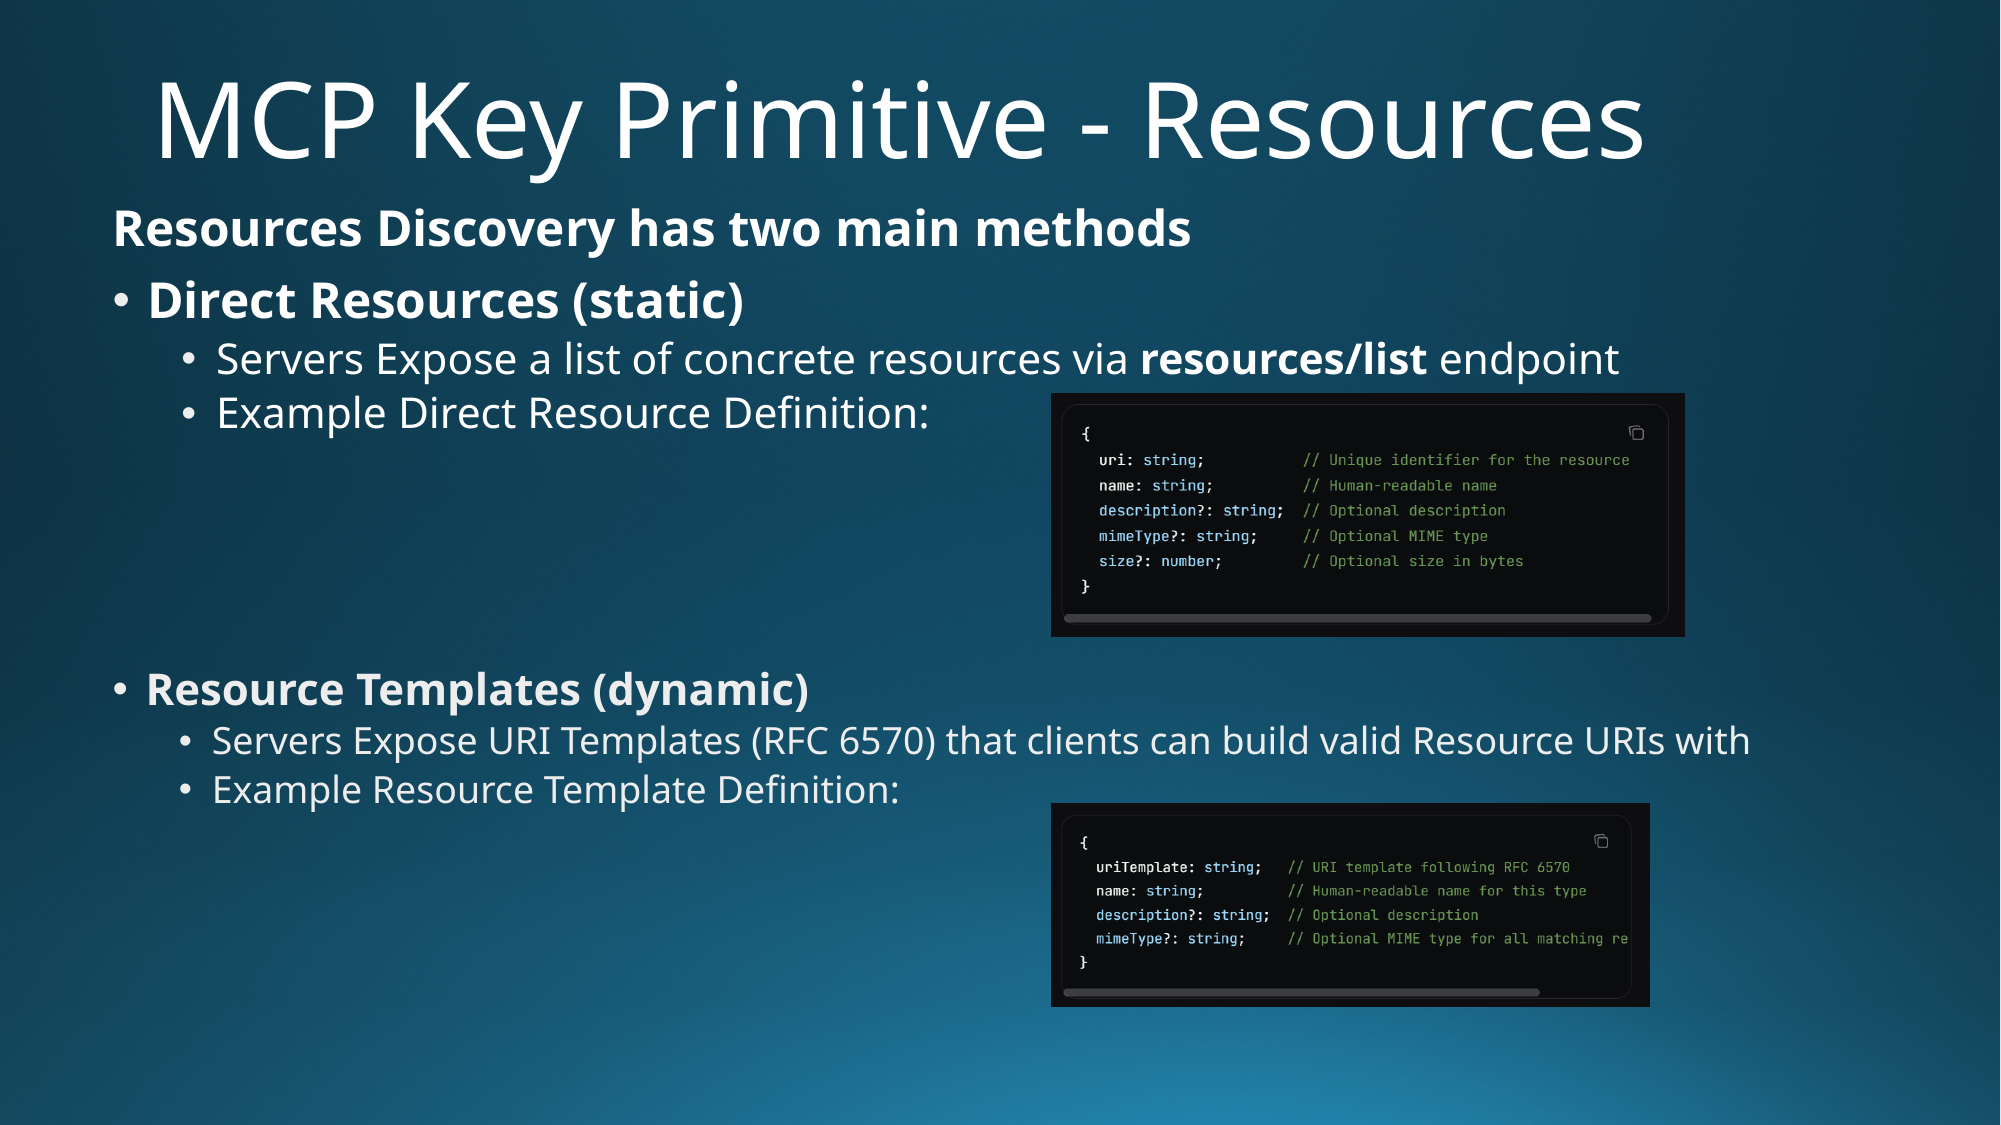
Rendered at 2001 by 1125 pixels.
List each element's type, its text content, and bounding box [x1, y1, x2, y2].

picture [0, 0, 2001, 1125]
list Resources Discovery has two main methods Direct Resources (static) Servers Expose a list of concrete resources via resources/list endpoint Example Direct Resource Definition: [97, 196, 1777, 449]
text_box Resource Templates (dynamic) Servers Expose URI Templates (RFC 6570) that clients can build valid Resource URIs with Example Resource Template Definition: [97, 660, 1777, 826]
title MCP Key Primitive - Resources [137, 59, 1863, 190]
